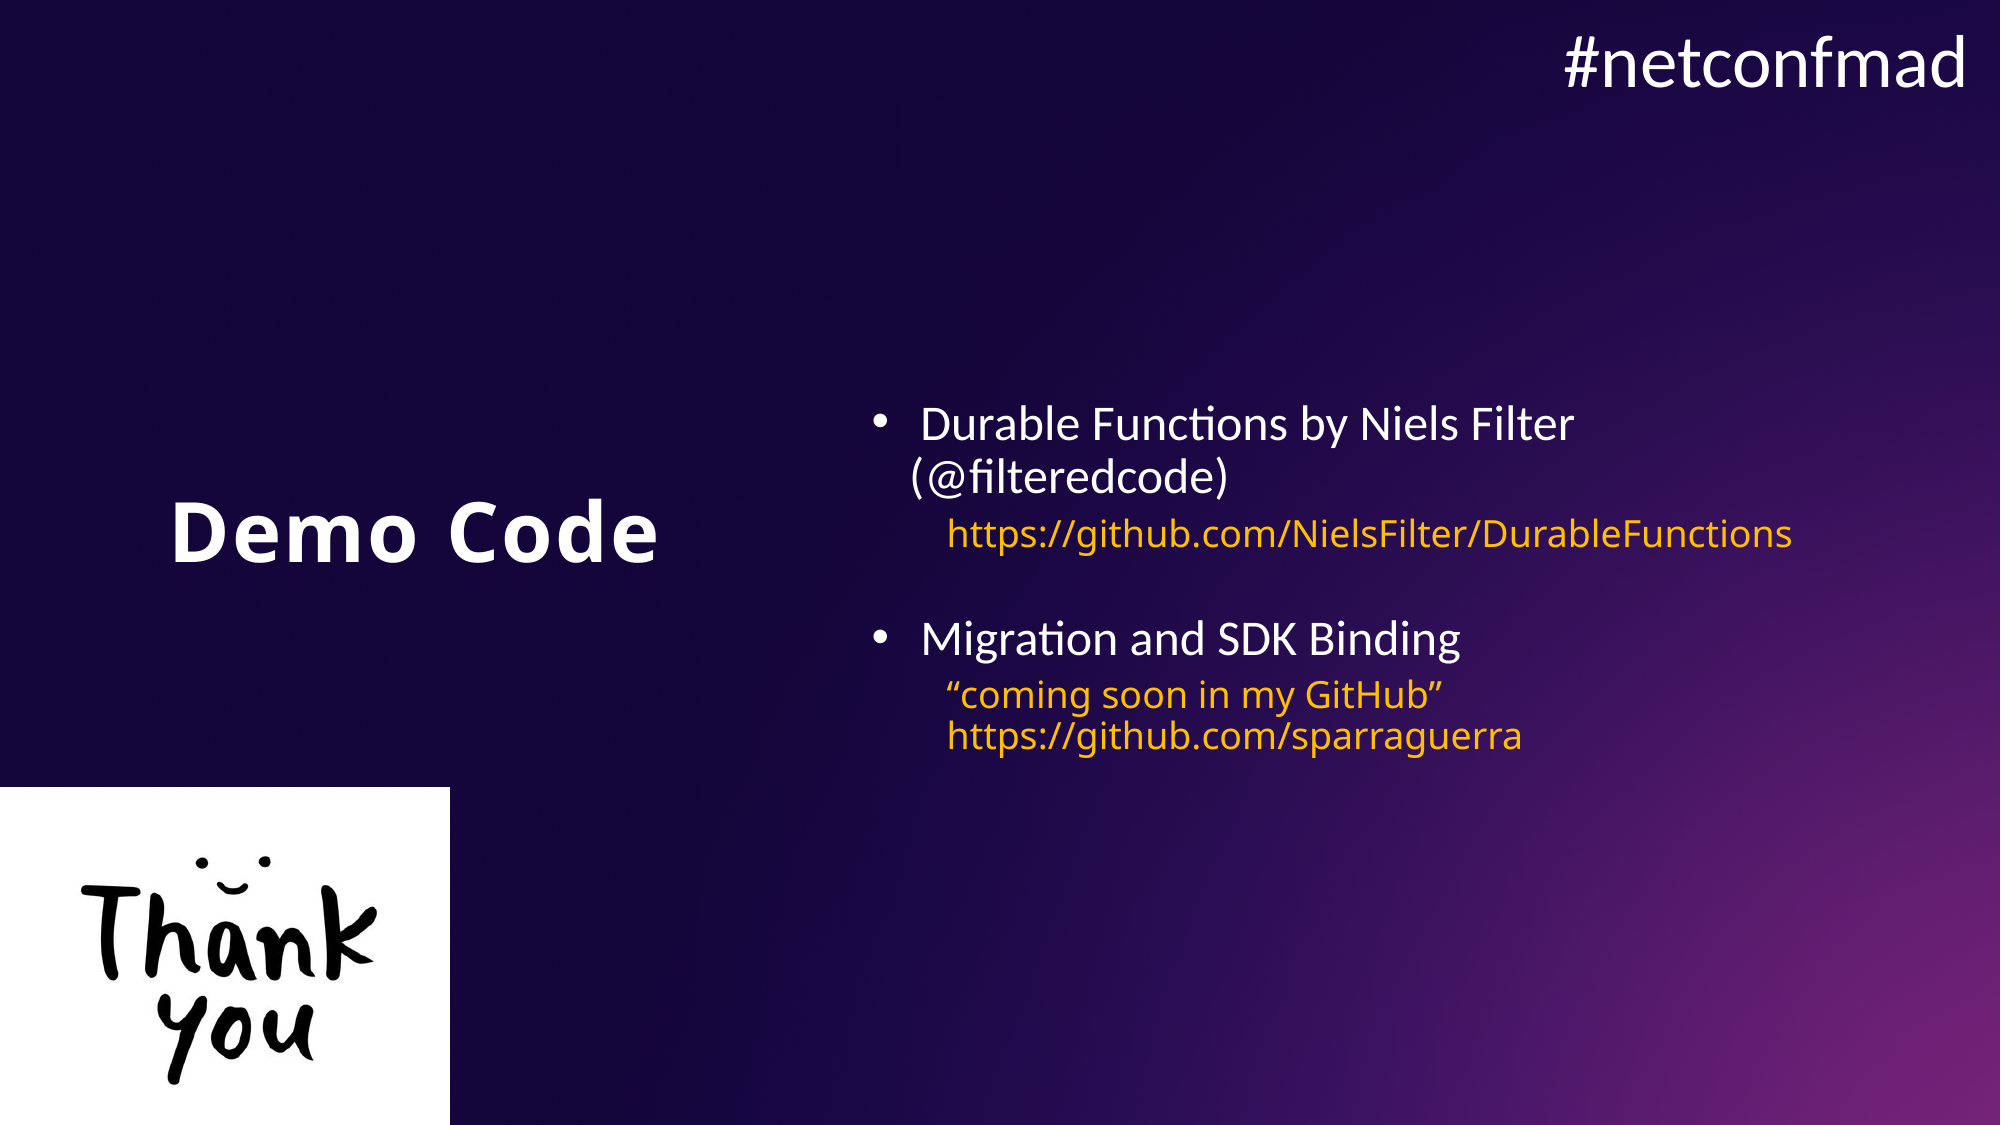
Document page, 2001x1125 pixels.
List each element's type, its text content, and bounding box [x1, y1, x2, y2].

text_box Durable Functions by Niels Filter (@filteredcode) https://github.com/NielsFilter/DurableFunctions Migration and SDK Binding “coming soon in my GitHub” https://github.com/sparraguerra [856, 282, 1833, 994]
picture [0, 0, 2000, 1125]
text_box Demo Code [153, 161, 710, 910]
